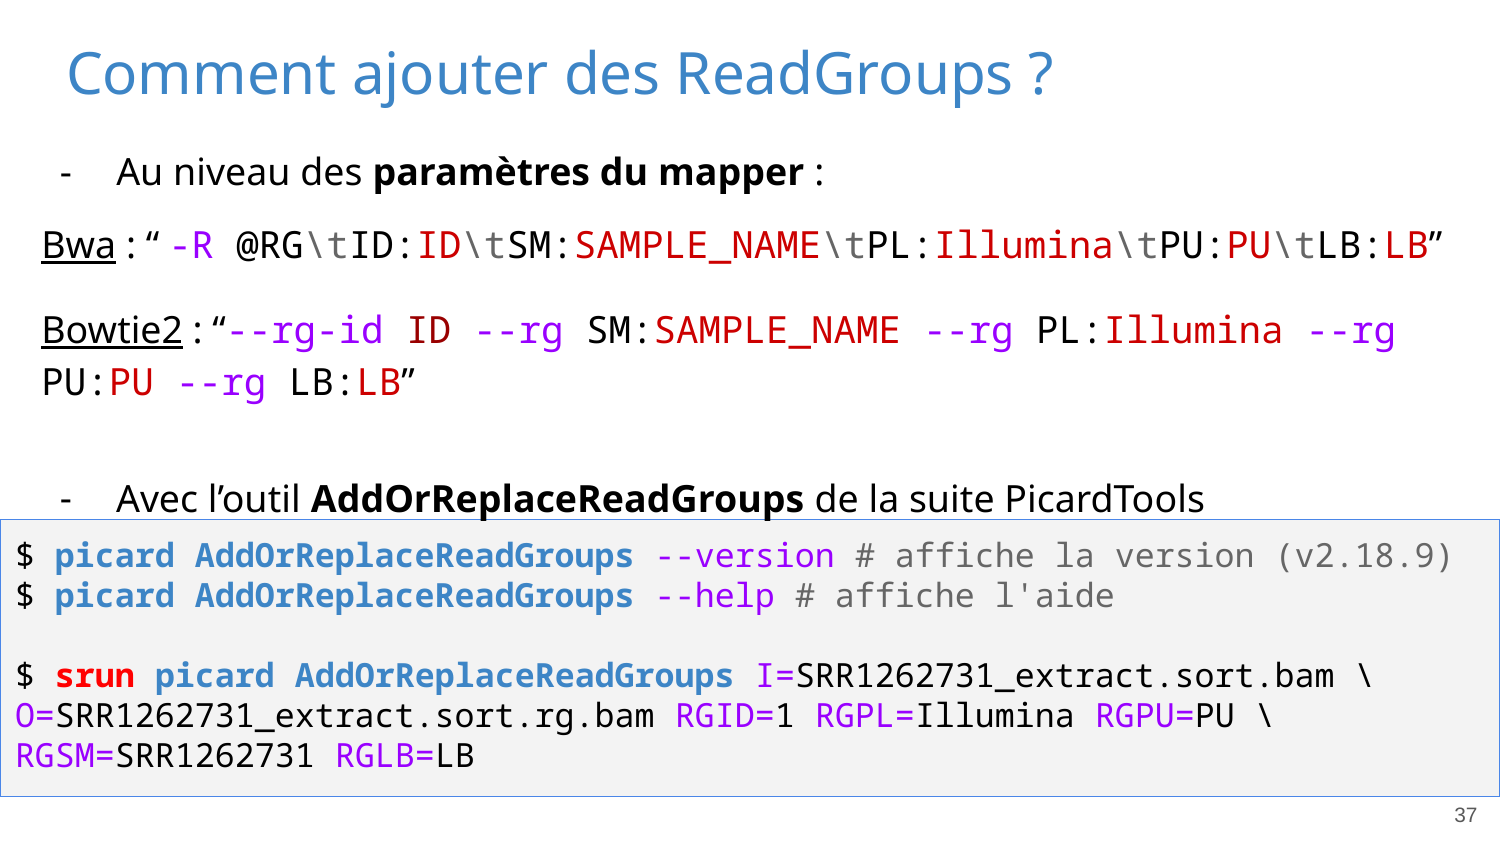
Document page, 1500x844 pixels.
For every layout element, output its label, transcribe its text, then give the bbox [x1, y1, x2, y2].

title Comment ajouter des ReadGroups ? [51, 20, 1449, 115]
slide_number 37 [1402, 805, 1493, 842]
list Au niveau des paramètres du mapper : Bwa : “ -R @RG\tID:ID\tSM:SAMPLE_NAME\tPL:Illumina\tPU:PU\tLB:LB” Bowtie2 : “--rg-id ID --rg SM:SAMPLE_NAME --rg PL:Illumina --rg PU:PU --rg LB:LB” [26, 126, 1500, 454]
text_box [0, 454, 1500, 797]
